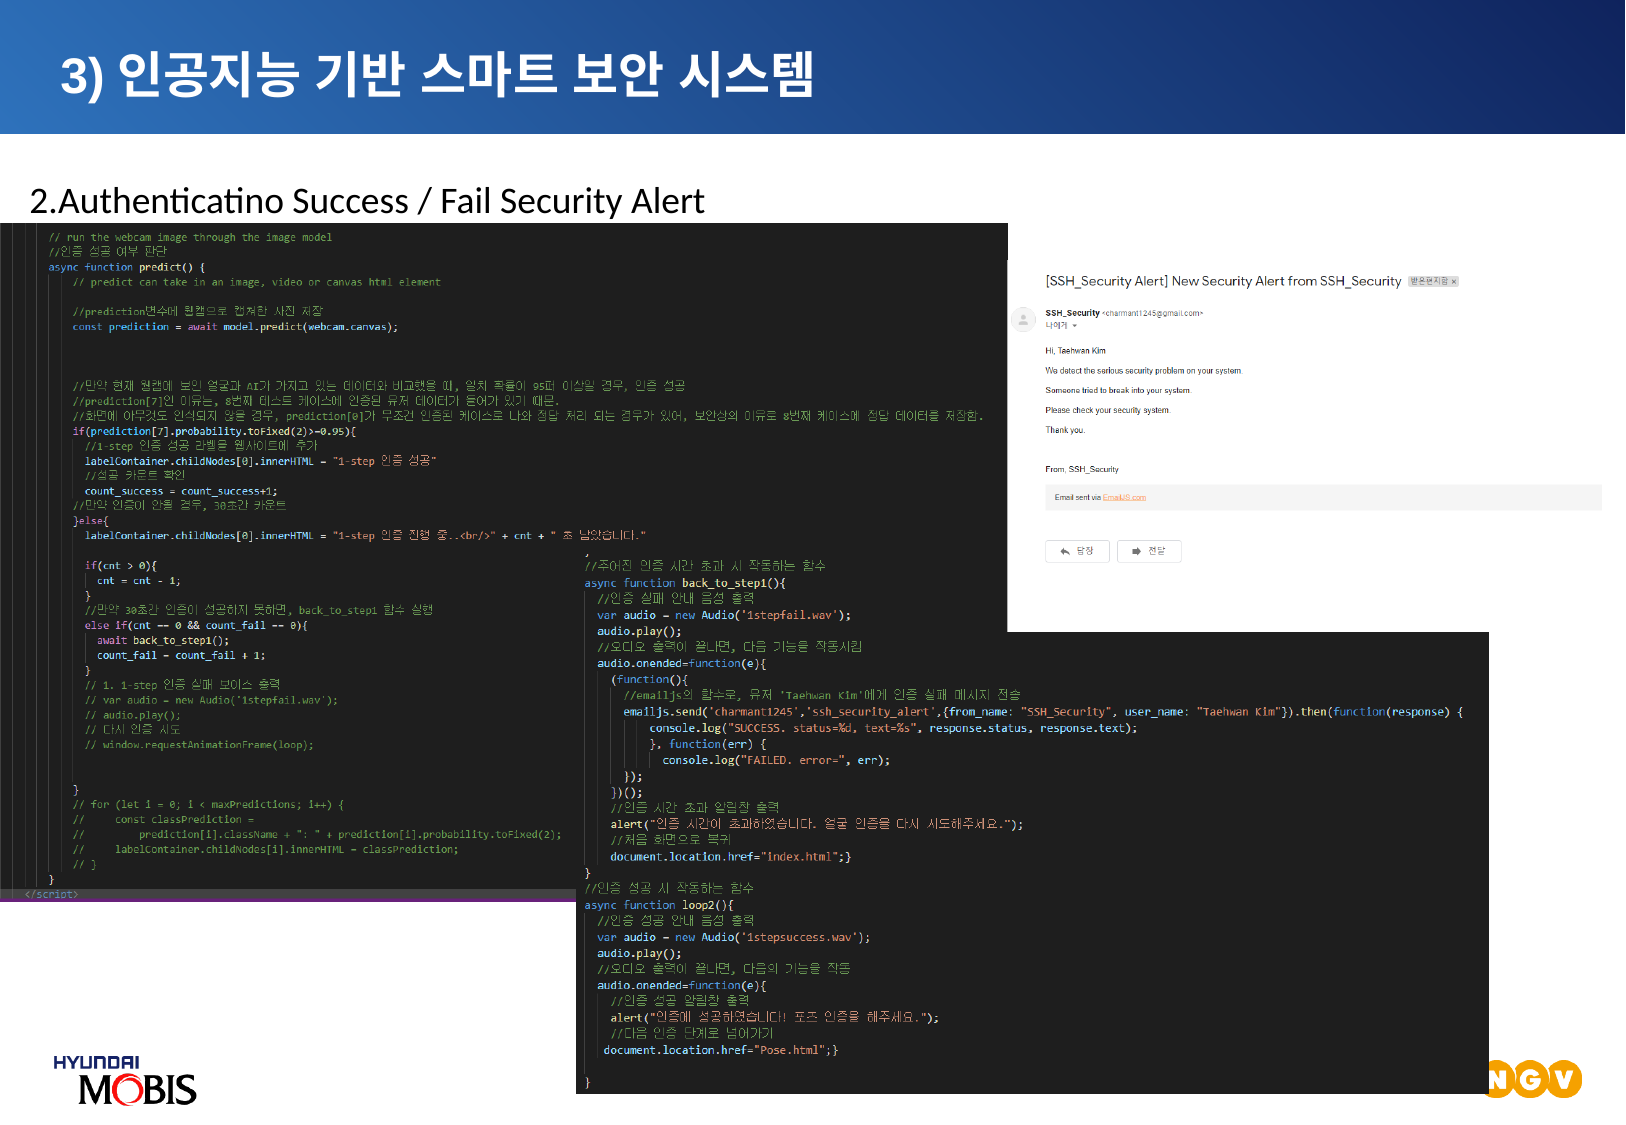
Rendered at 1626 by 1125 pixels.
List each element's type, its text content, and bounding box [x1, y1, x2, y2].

text_box 2.Authenticatino Success / Fail Security Alert [14, 168, 722, 223]
picture [26, 1037, 238, 1121]
text_box 3)인공지능 기반 스마트 보안 시스템 [44, 31, 1333, 116]
picture [0, 223, 1602, 1098]
